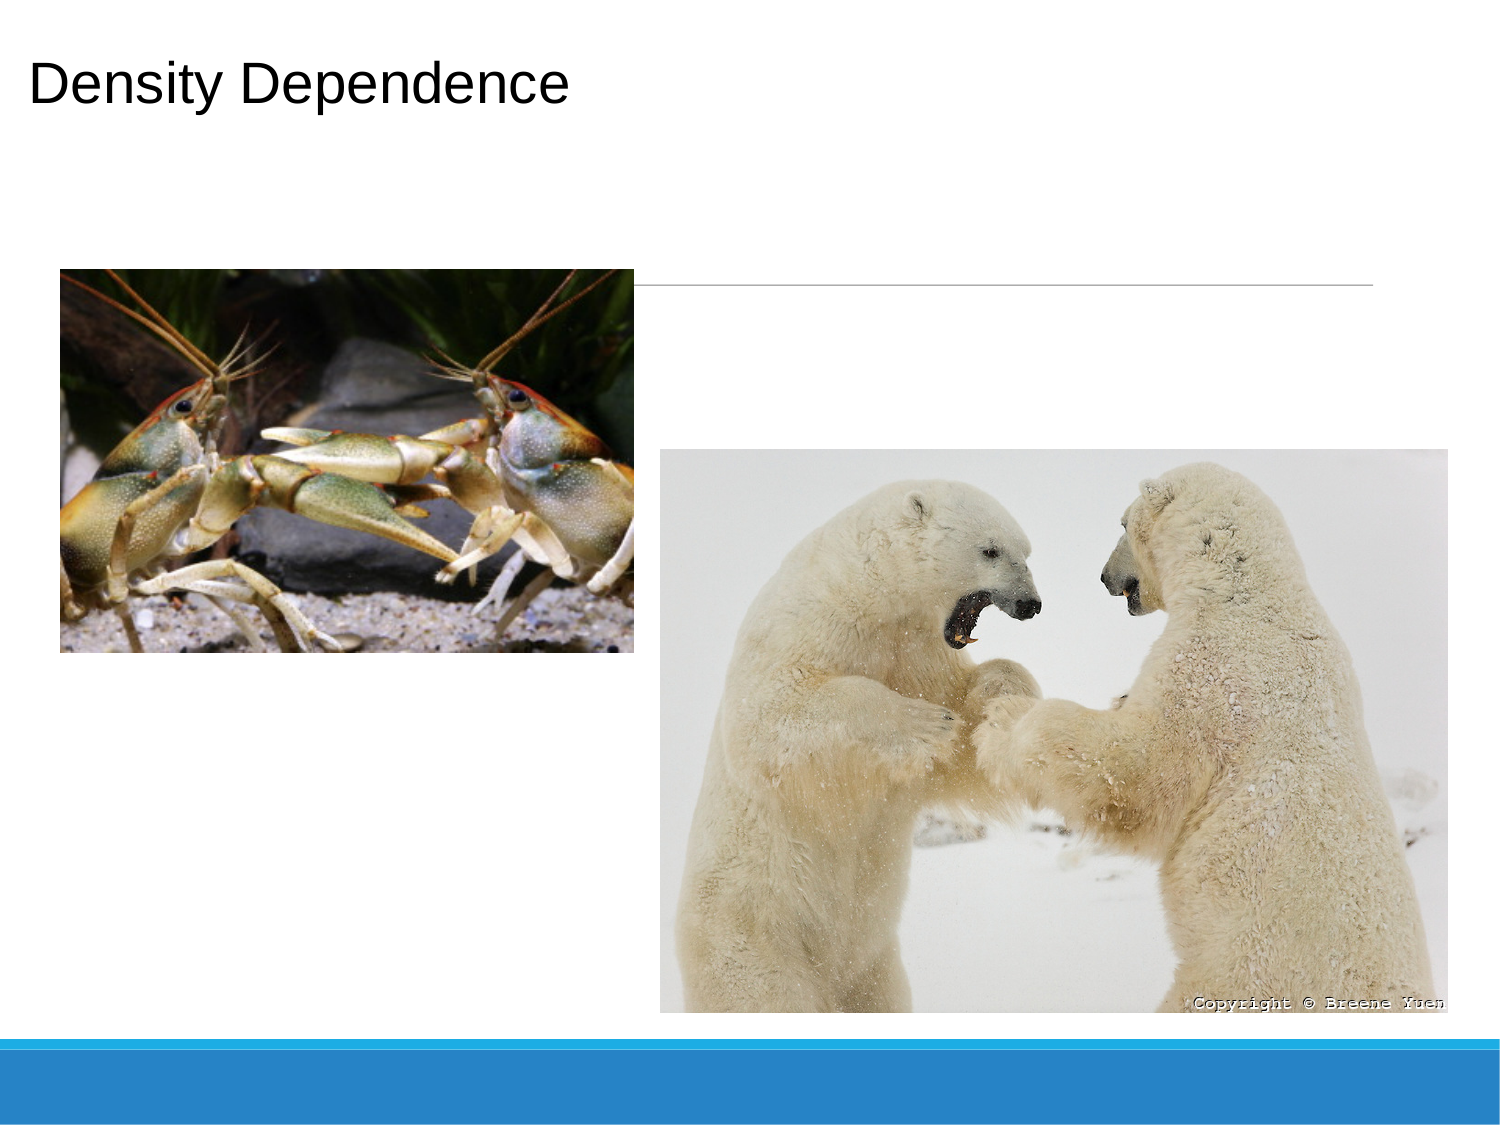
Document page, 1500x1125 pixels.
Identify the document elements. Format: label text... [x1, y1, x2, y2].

picture [59, 269, 634, 653]
text_box Density Dependence [15, 15, 585, 145]
picture [659, 449, 1449, 1013]
